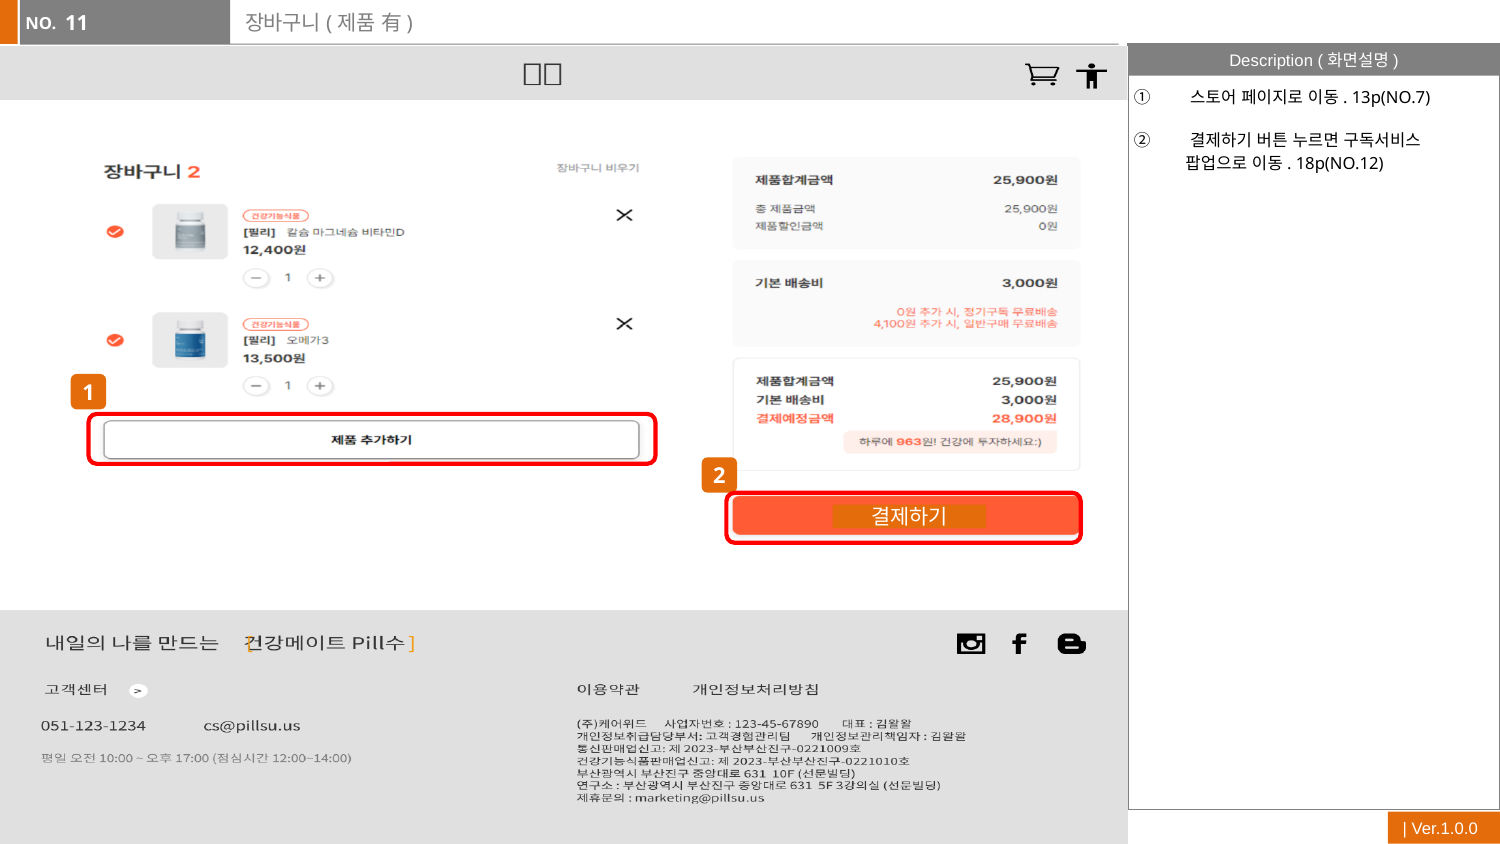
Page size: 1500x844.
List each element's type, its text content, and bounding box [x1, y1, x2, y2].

title 장바구니(제품 有) [231, 2, 1117, 44]
picture [0, 46, 1129, 844]
list 스토어 페이지로 이동. 13p(NO.7) 결제하기 버튼 누르면 구독서비스 팝업으로 이동. 18p(NO.12) [1132, 79, 1500, 812]
list 11 [64, 2, 231, 44]
